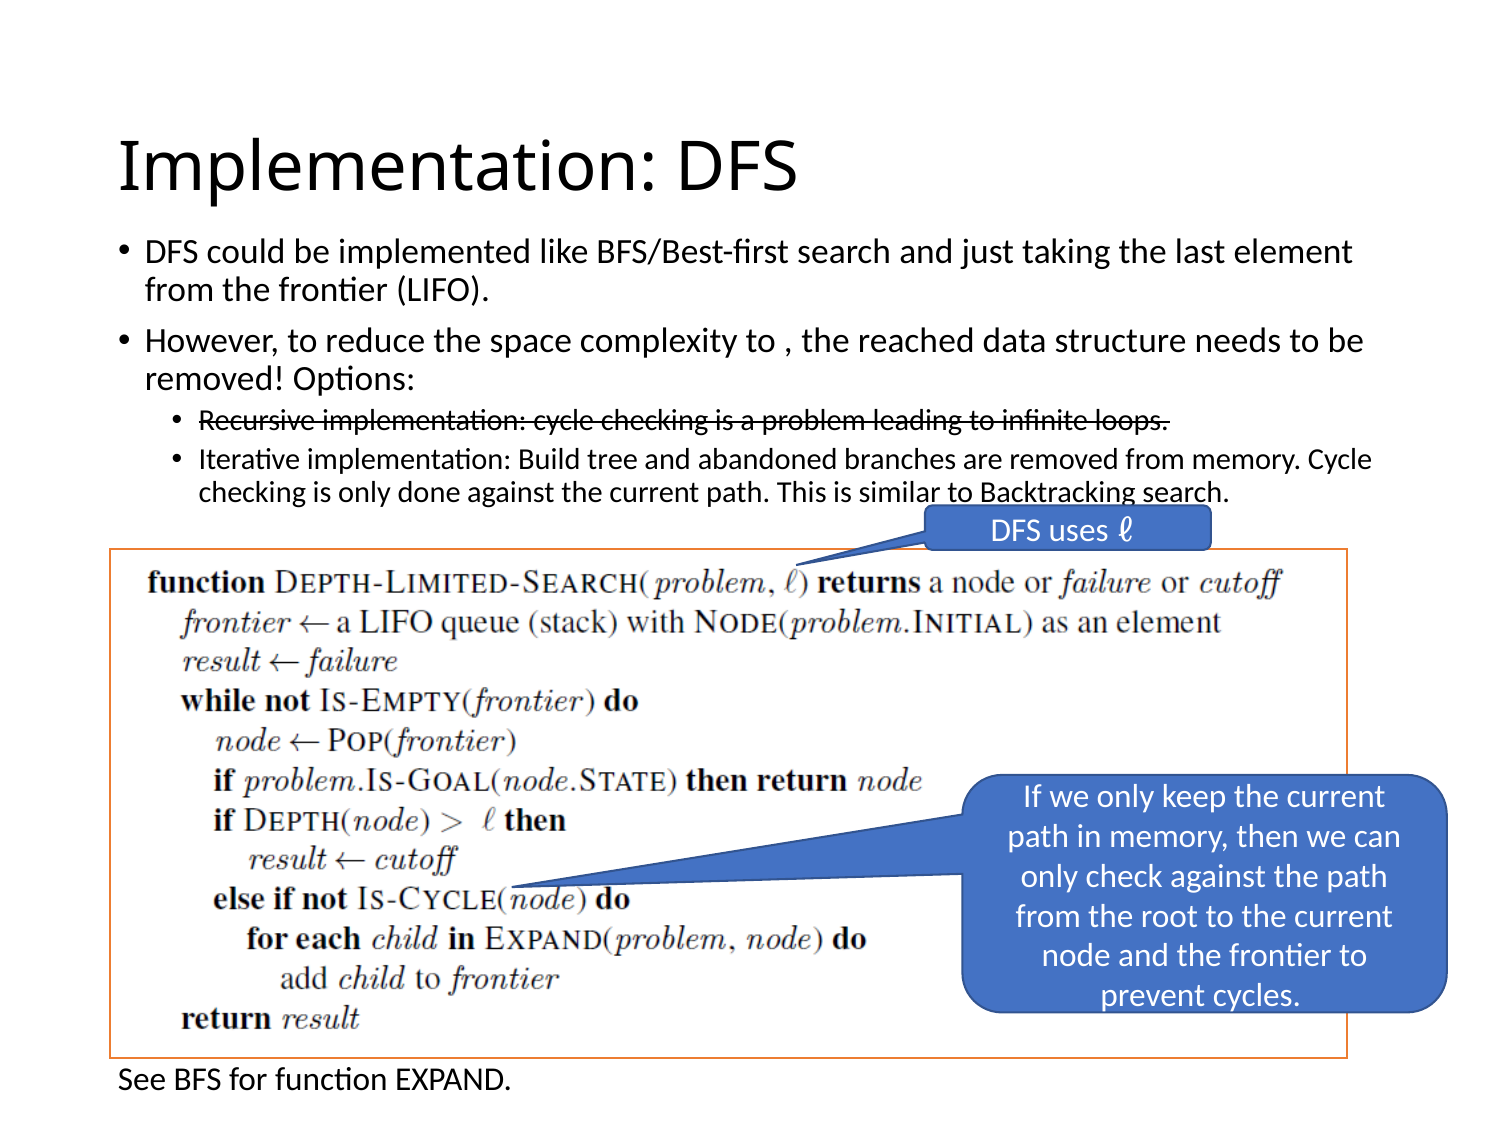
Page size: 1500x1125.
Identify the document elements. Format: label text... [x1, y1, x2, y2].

text_box If we only keep the current path in memory, then we can only check against the path from the root to the current node and the frontier to prevent cycles. [1346, 773, 1448, 1014]
text_box See BFS for function EXPAND. [103, 1049, 853, 1105]
title Implementation: DFS [103, 59, 1397, 278]
picture [111, 549, 1346, 1057]
